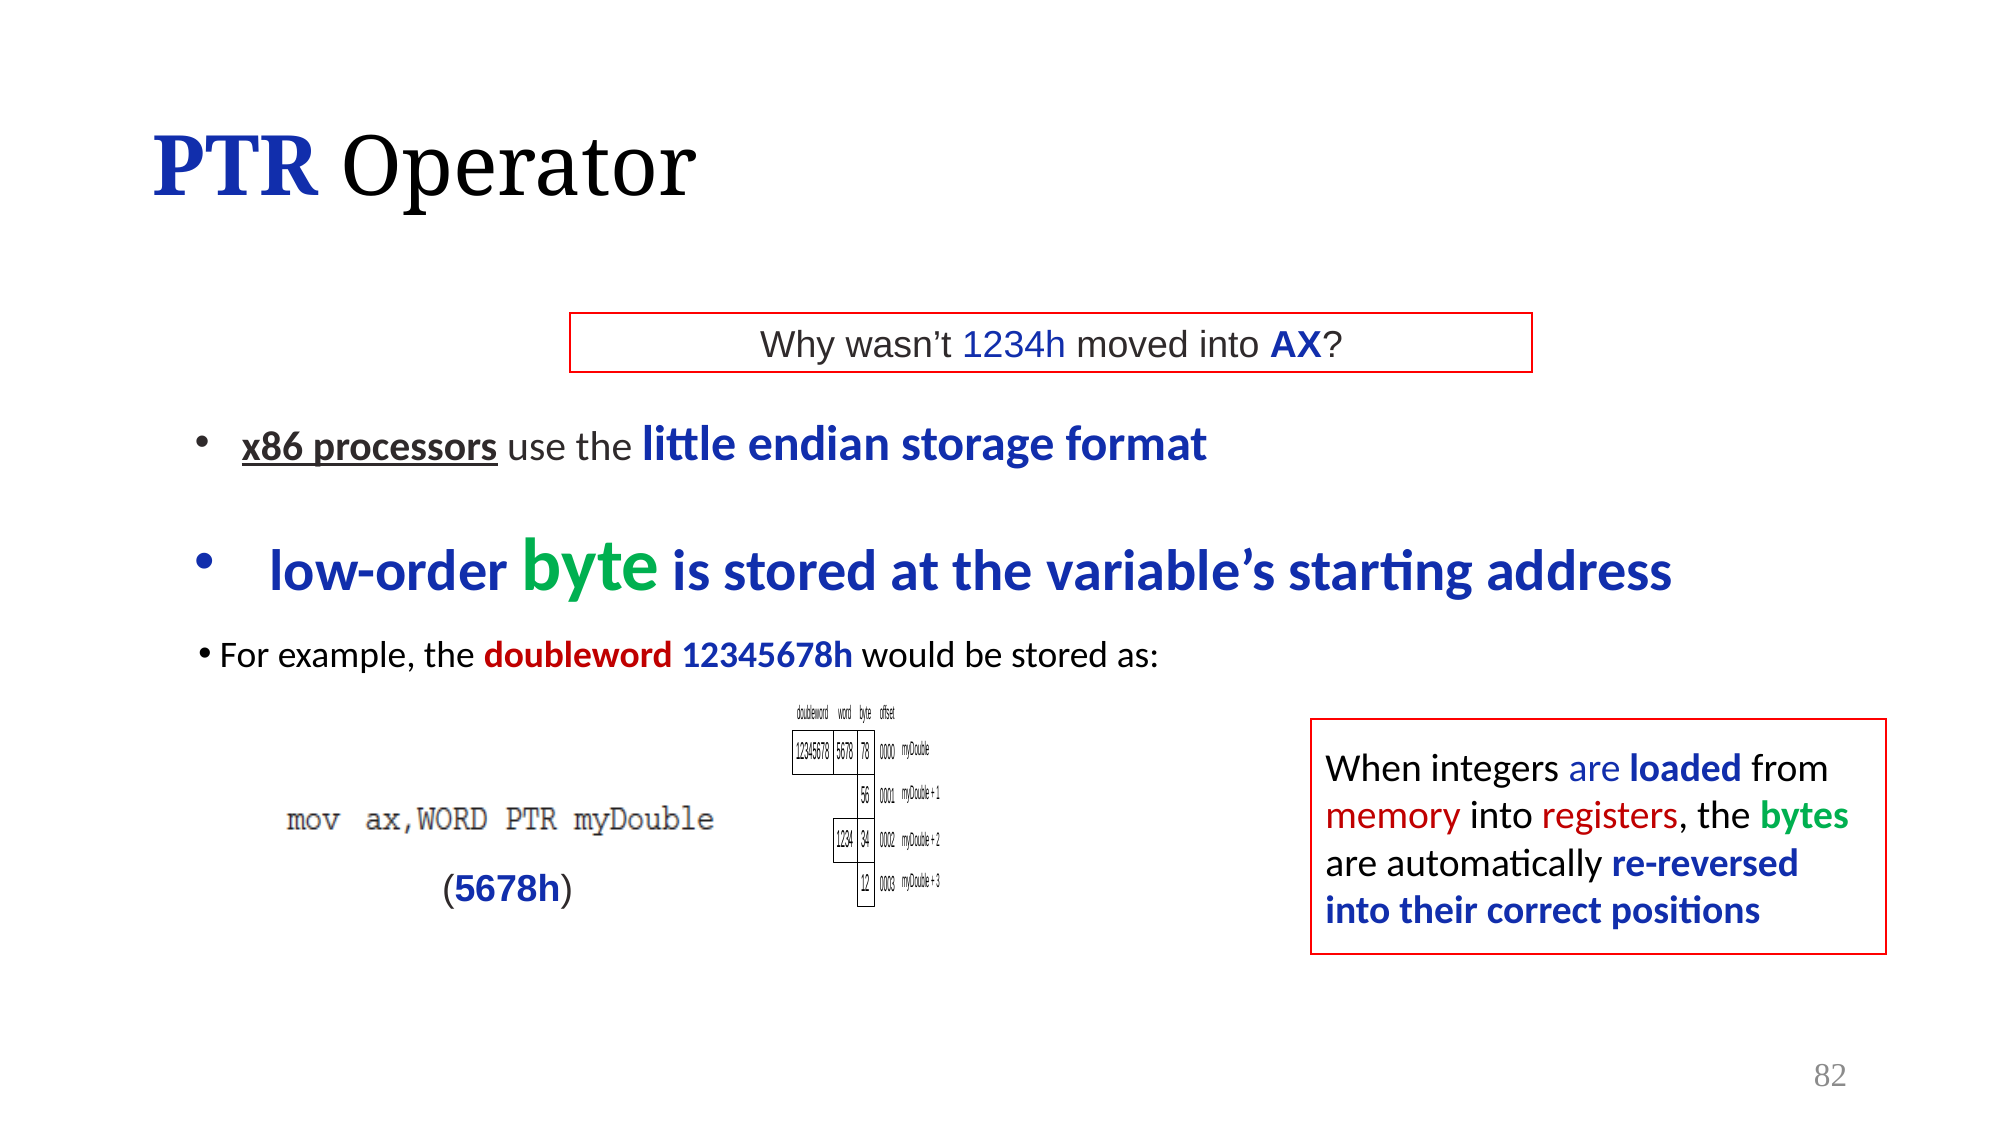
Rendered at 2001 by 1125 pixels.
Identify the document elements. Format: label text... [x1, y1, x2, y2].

title PTR Operator [137, 59, 1863, 278]
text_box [762, 696, 950, 1010]
text_box Why wasn’t 1234h moved into AX? [569, 312, 1533, 373]
text_box When integers are loaded from memory into registers, the bytes are automatically re-reversed into their correct positions [1310, 718, 1887, 955]
slide_number 82 [1412, 1042, 1863, 1103]
text_box (5678h) [427, 856, 589, 917]
picture [272, 786, 743, 854]
text_box For example, the doubleword 12345678h would be stored as: [183, 627, 1175, 683]
text_box x86 processors use the little endian storage format low-order byte is stored at the variable’s starting address [179, 403, 1886, 613]
